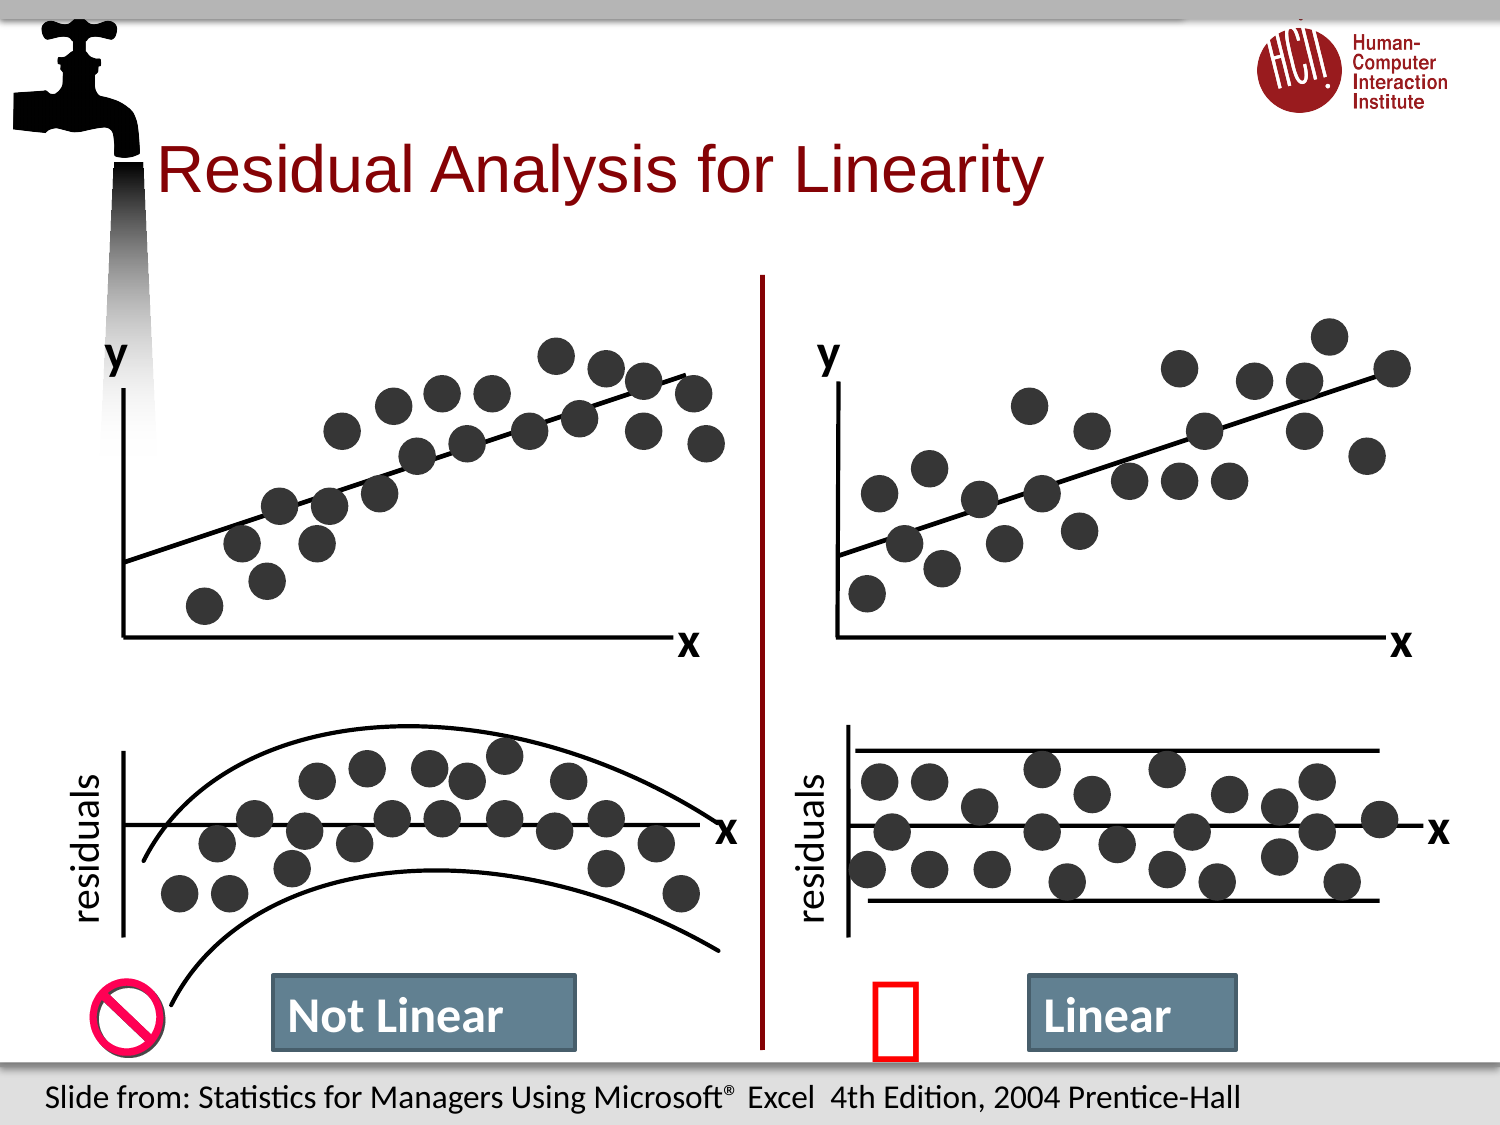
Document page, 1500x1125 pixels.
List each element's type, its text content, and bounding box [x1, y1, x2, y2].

text_box x [1412, 787, 1479, 862]
text_box [185, 587, 224, 625]
text_box [1310, 318, 1349, 356]
text_box [535, 812, 574, 850]
text_box [310, 487, 349, 526]
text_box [85, 974, 174, 1063]
text_box [485, 737, 524, 775]
text_box [223, 525, 261, 563]
text_box [624, 412, 663, 451]
text_box [335, 825, 374, 863]
text_box [1073, 412, 1111, 451]
title Residual Analysis for Linearity [156, 50, 1187, 214]
text_box [1235, 362, 1274, 400]
text_box [473, 375, 511, 413]
text_box [910, 850, 949, 889]
text_box [1198, 863, 1236, 901]
text_box [1160, 350, 1199, 388]
text_box [423, 800, 461, 838]
text_box [373, 800, 411, 838]
text_box [448, 425, 486, 463]
text_box [910, 450, 949, 488]
text_box residuals [774, 725, 840, 940]
text_box [674, 375, 713, 413]
text_box [1110, 462, 1149, 501]
text_box [198, 825, 236, 863]
text_box [860, 763, 899, 801]
text_box [973, 850, 1011, 889]
text_box [1373, 350, 1411, 388]
text_box [298, 525, 336, 563]
text_box [1010, 387, 1049, 426]
text_box [260, 487, 299, 526]
text_box [624, 362, 663, 400]
text_box [1298, 813, 1336, 851]
text_box [398, 437, 436, 475]
text_box [510, 412, 549, 451]
text_box [1210, 775, 1249, 814]
text_box x [1374, 599, 1439, 675]
text_box [549, 762, 588, 801]
text_box y [802, 312, 856, 388]
text_box [848, 850, 886, 889]
text_box [160, 875, 199, 913]
text_box [537, 337, 575, 376]
text_box Slide from: Statistics for Managers Using Microsoft® Excel 4th Edition, 2004 Prentice-Hall [30, 1067, 1259, 1123]
text_box [1185, 412, 1224, 451]
text_box [374, 387, 413, 426]
text_box [1360, 800, 1399, 839]
text_box [360, 474, 399, 513]
text_box [587, 800, 625, 838]
picture [13, 20, 140, 158]
text_box [848, 575, 886, 613]
text_box [273, 849, 311, 888]
text_box x [699, 787, 762, 862]
text_box [1348, 437, 1386, 475]
text_box [1210, 462, 1249, 501]
text_box [1260, 838, 1299, 876]
text_box [1048, 863, 1086, 901]
text_box [885, 525, 924, 563]
text_box [1148, 850, 1186, 889]
text_box [1073, 775, 1111, 814]
text_box [687, 425, 725, 463]
text_box [1323, 863, 1361, 901]
text_box [1023, 813, 1061, 851]
text_box [1098, 825, 1136, 864]
text_box [348, 750, 386, 788]
text_box [960, 480, 999, 519]
text_box [923, 549, 961, 588]
text_box [298, 762, 336, 801]
text_box [210, 875, 249, 913]
text_box [323, 412, 361, 451]
text_box [860, 474, 899, 513]
text_box Linear [1062, 973, 1238, 1052]
text_box [248, 562, 286, 601]
text_box [985, 525, 1024, 563]
text_box [1023, 474, 1061, 513]
text_box [143, 726, 699, 916]
text_box [873, 813, 911, 851]
text_box [560, 399, 599, 438]
text_box [587, 350, 625, 388]
text_box [485, 800, 524, 838]
text_box [410, 750, 449, 788]
text_box [637, 825, 676, 863]
text_box [1023, 750, 1061, 789]
text_box residuals [50, 725, 115, 940]
text_box [423, 375, 461, 413]
text_box [285, 812, 324, 850]
text_box [1260, 788, 1299, 826]
text_box  [847, 943, 1062, 1067]
text_box x [662, 599, 739, 675]
text_box [910, 763, 949, 801]
text_box [1298, 763, 1336, 801]
text_box [1148, 750, 1186, 789]
text_box [448, 762, 486, 801]
text_box [1285, 362, 1324, 400]
picture [1257, 20, 1447, 113]
text_box [960, 788, 999, 826]
text_box [235, 800, 274, 838]
text_box [587, 849, 625, 888]
text_box y [89, 312, 144, 388]
text_box [1285, 412, 1324, 451]
text_box [1060, 512, 1099, 550]
text_box [662, 875, 700, 913]
text_box [1173, 813, 1211, 851]
text_box [177, 870, 719, 1067]
text_box [1160, 462, 1199, 501]
